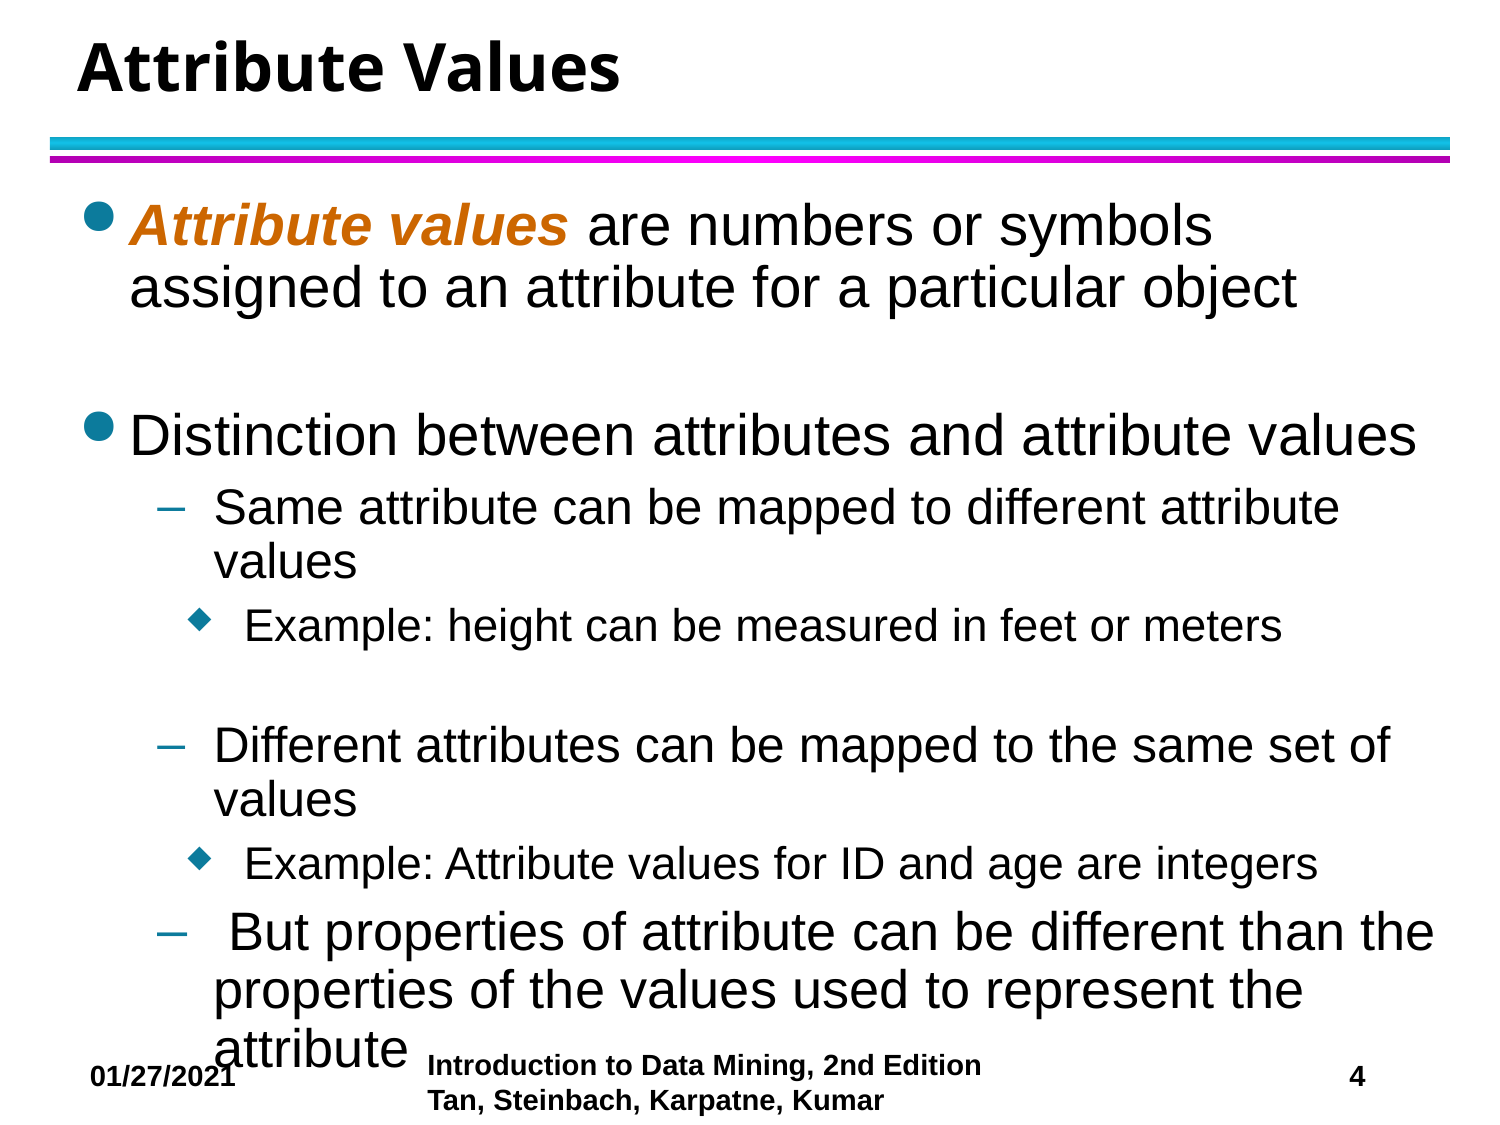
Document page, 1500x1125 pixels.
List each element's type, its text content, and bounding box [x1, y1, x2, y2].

text_box Attribute values are numbers or symbols assigned to an attribute for a particular object Distinction between attributes and attribute values Same attribute can be mapped to different attribute values Example: height can be measured in feet or meters Different attributes can be mapped to the same set of values Example: Attribute values for ID and age are integers But properties of attribute can be different than the properties of the values used to represent the attribute [67, 187, 1475, 1038]
text_box Attribute Values [62, 24, 1421, 113]
